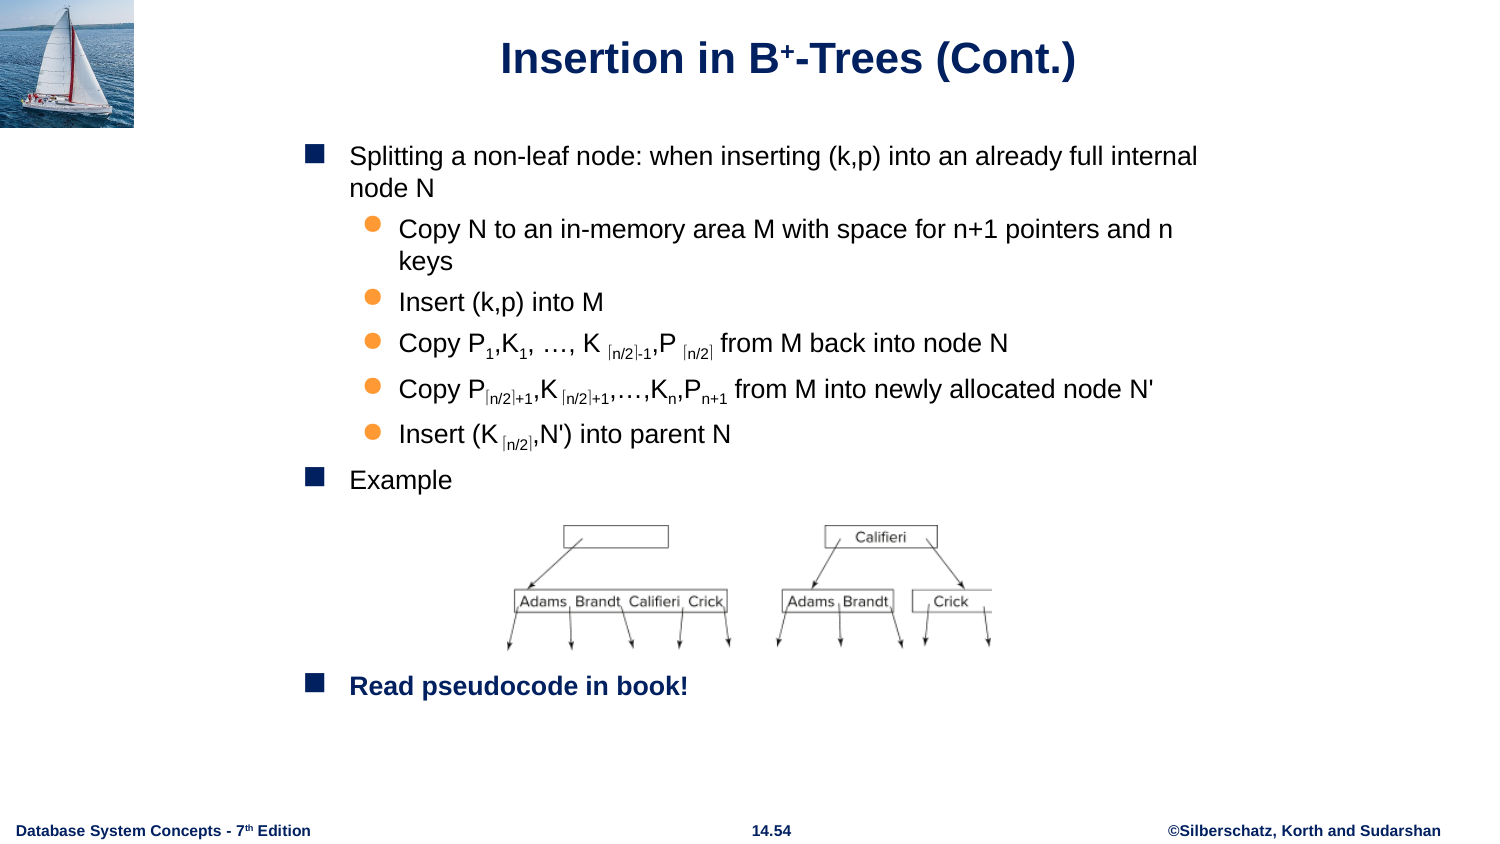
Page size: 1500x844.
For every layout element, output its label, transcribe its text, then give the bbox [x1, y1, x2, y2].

title Insertion in B+-Trees (Cont.) [125, 14, 1452, 90]
picture [0, 0, 134, 128]
picture [507, 525, 993, 652]
list Splitting a non-leaf node: when inserting (k,p) into an already full internal node N Copy N to an in-memory area M with space for n+1 pointers and n keys Insert (k,p) into M Copy P1,K1, …, K n/2-1,P n/2 from M back into node N Copy Pn/2+1,K n/2+1,…,Kn,Pn+1 from M into newly allocated node N' Insert (K n/2,N') into parent N Example Read pseudocode in book! [292, 131, 1236, 779]
